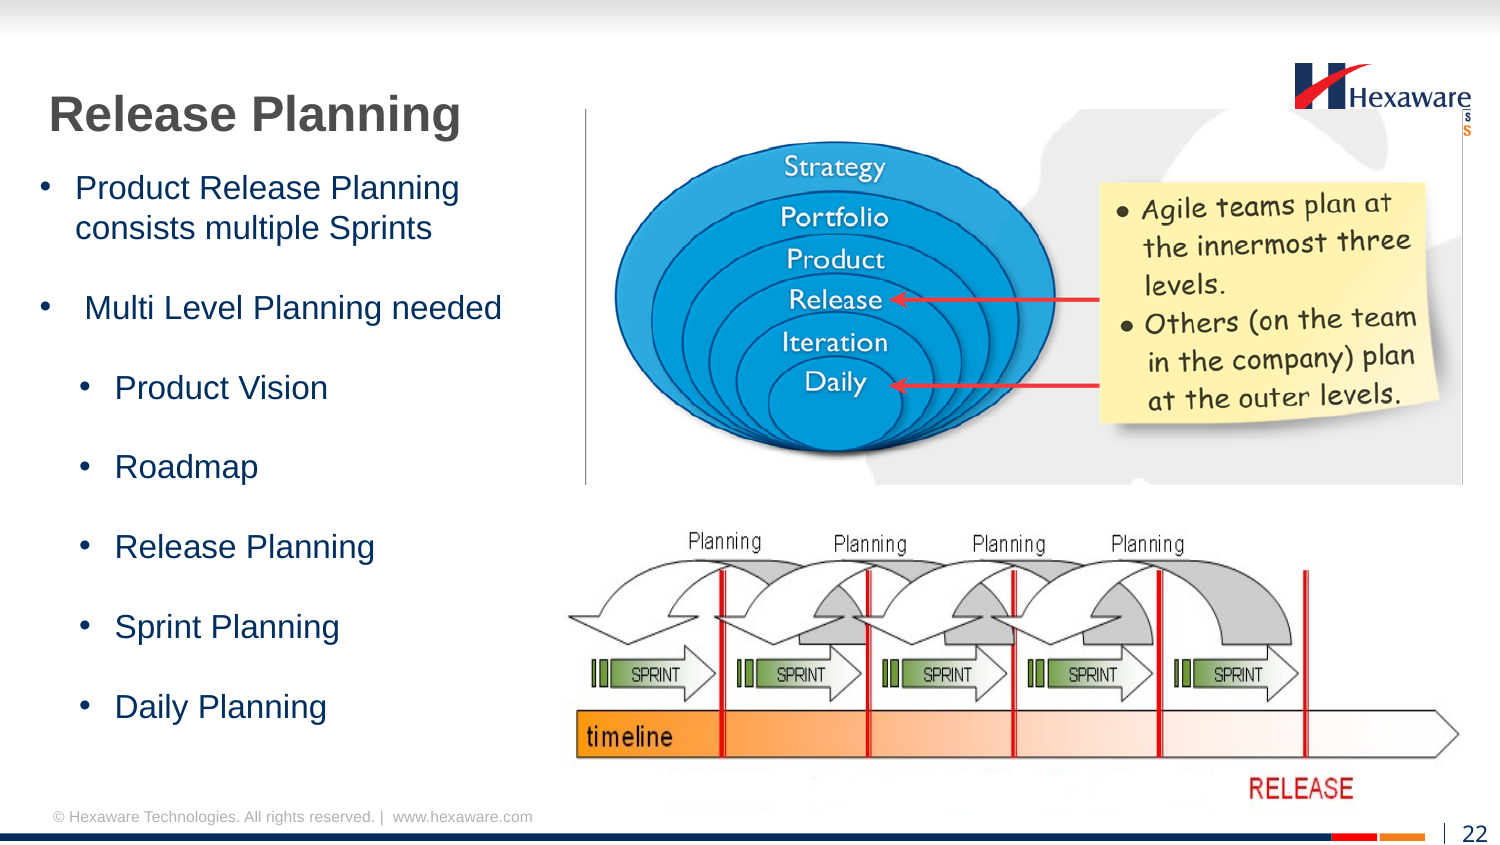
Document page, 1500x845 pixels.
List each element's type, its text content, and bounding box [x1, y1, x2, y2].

title Release Planning [37, 73, 1125, 149]
picture [562, 496, 1463, 823]
picture [574, 63, 1471, 485]
text_box Product Release Planning consists multiple Sprints Multi Level Planning needed Product Vision Roadmap Release Planning Sprint Planning Daily Planning [24, 158, 563, 733]
